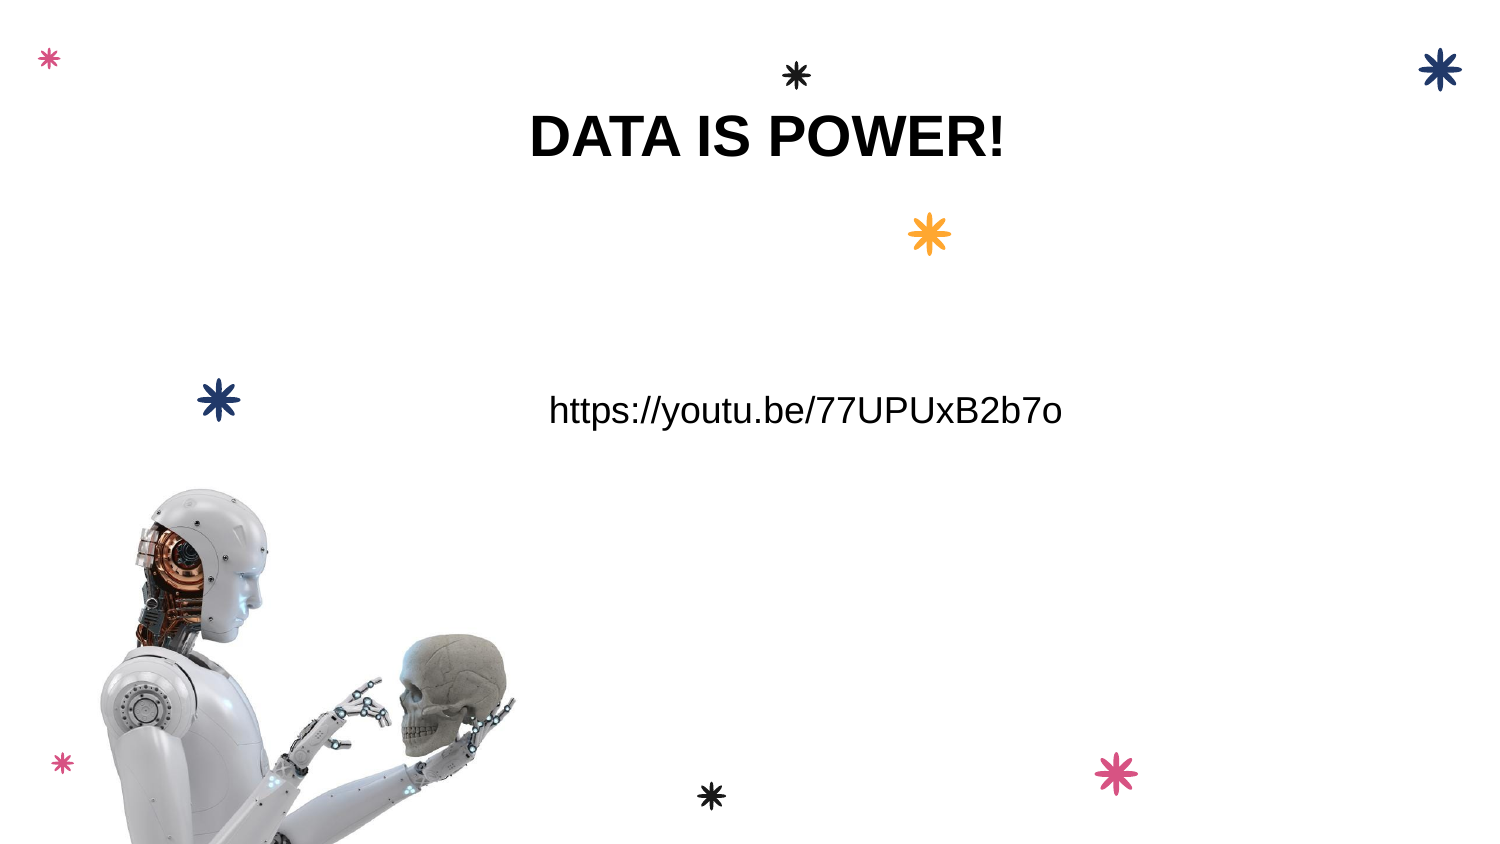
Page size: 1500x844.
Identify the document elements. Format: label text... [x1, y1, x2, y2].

text_box DATA IS POWER! [477, 91, 1075, 176]
text_box [907, 212, 952, 256]
text_box [1094, 752, 1139, 796]
picture [17, 467, 581, 844]
text_box [37, 47, 61, 70]
text_box [197, 378, 241, 422]
text_box https://youtu.be/77UPUxB2b7o [533, 378, 1389, 439]
text_box [1418, 47, 1463, 92]
